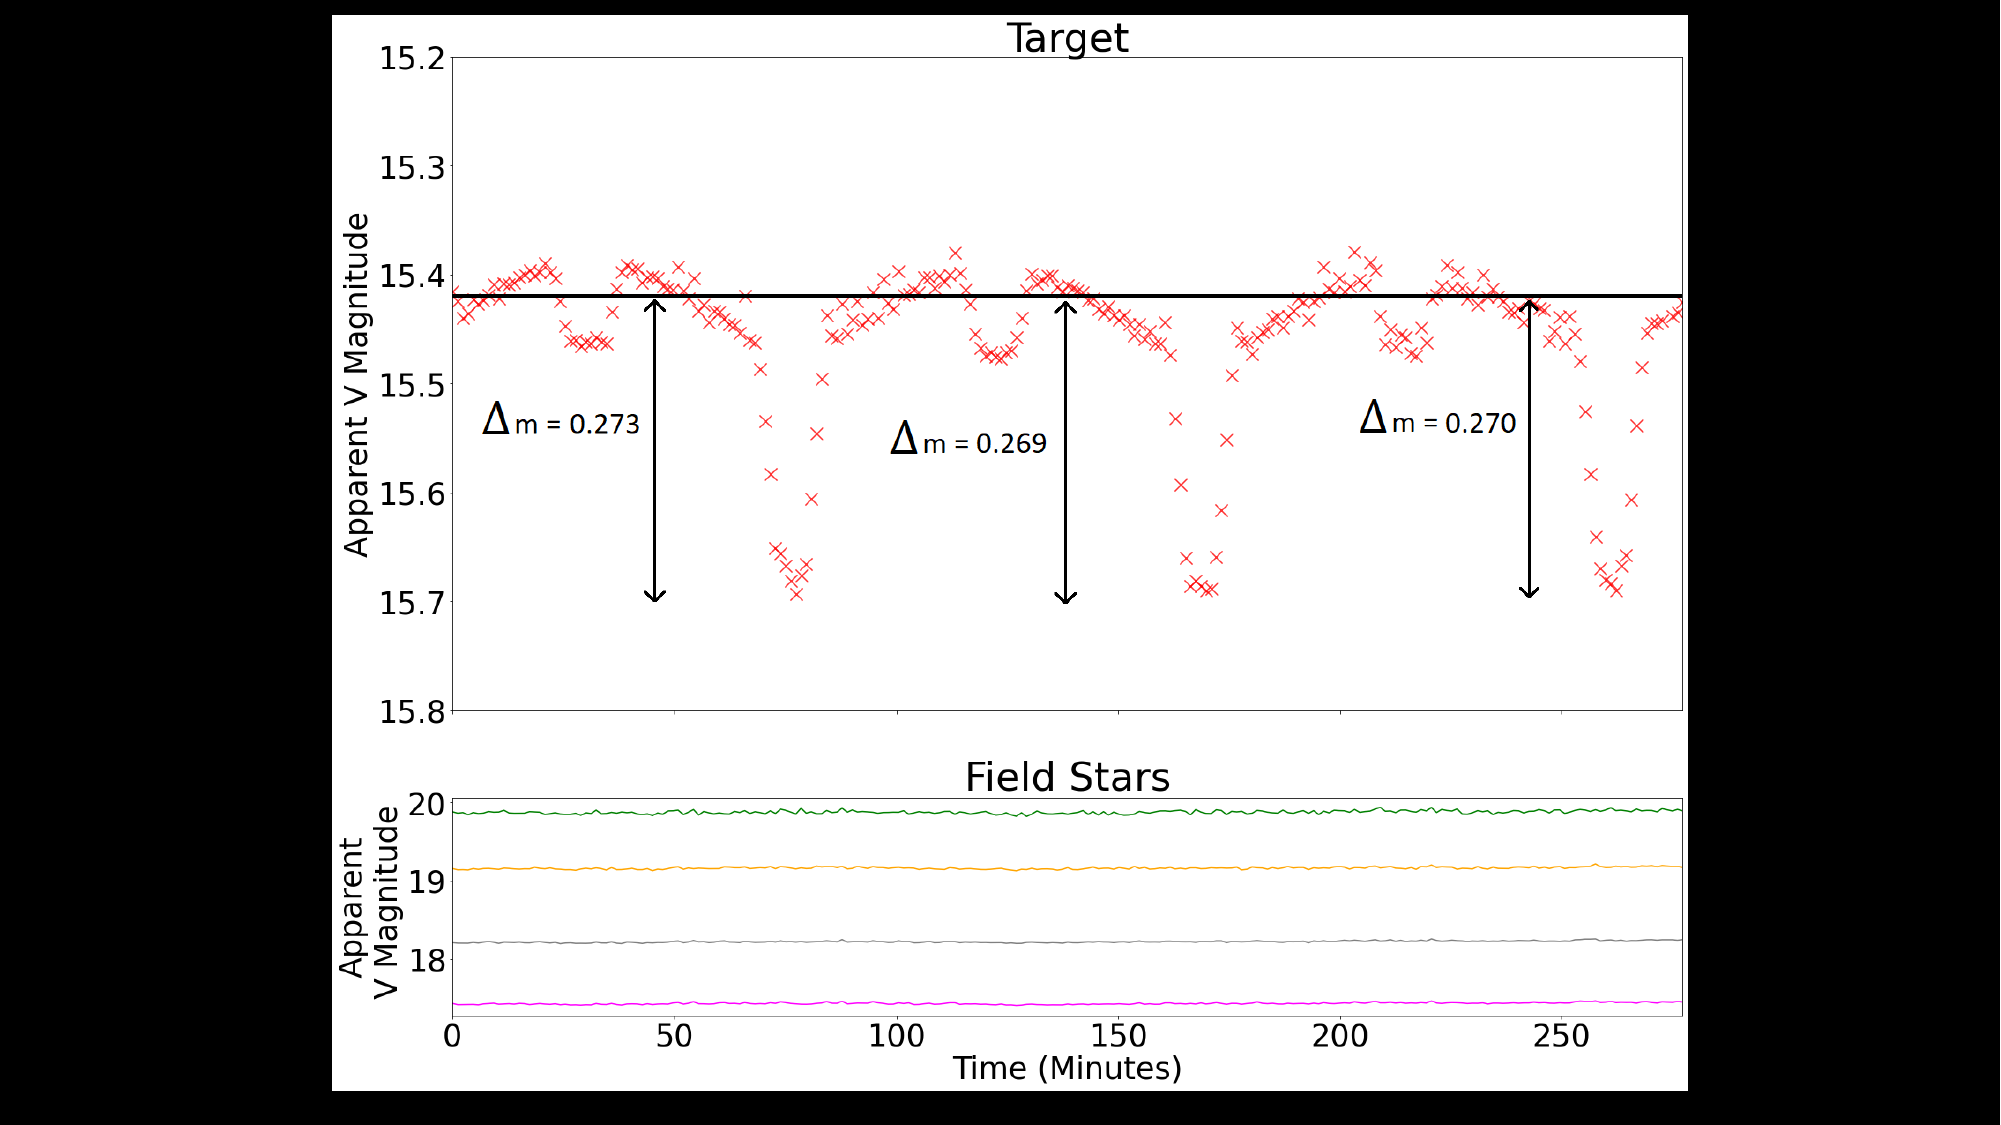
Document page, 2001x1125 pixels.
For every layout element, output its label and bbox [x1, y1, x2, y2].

picture [332, 15, 1688, 1091]
